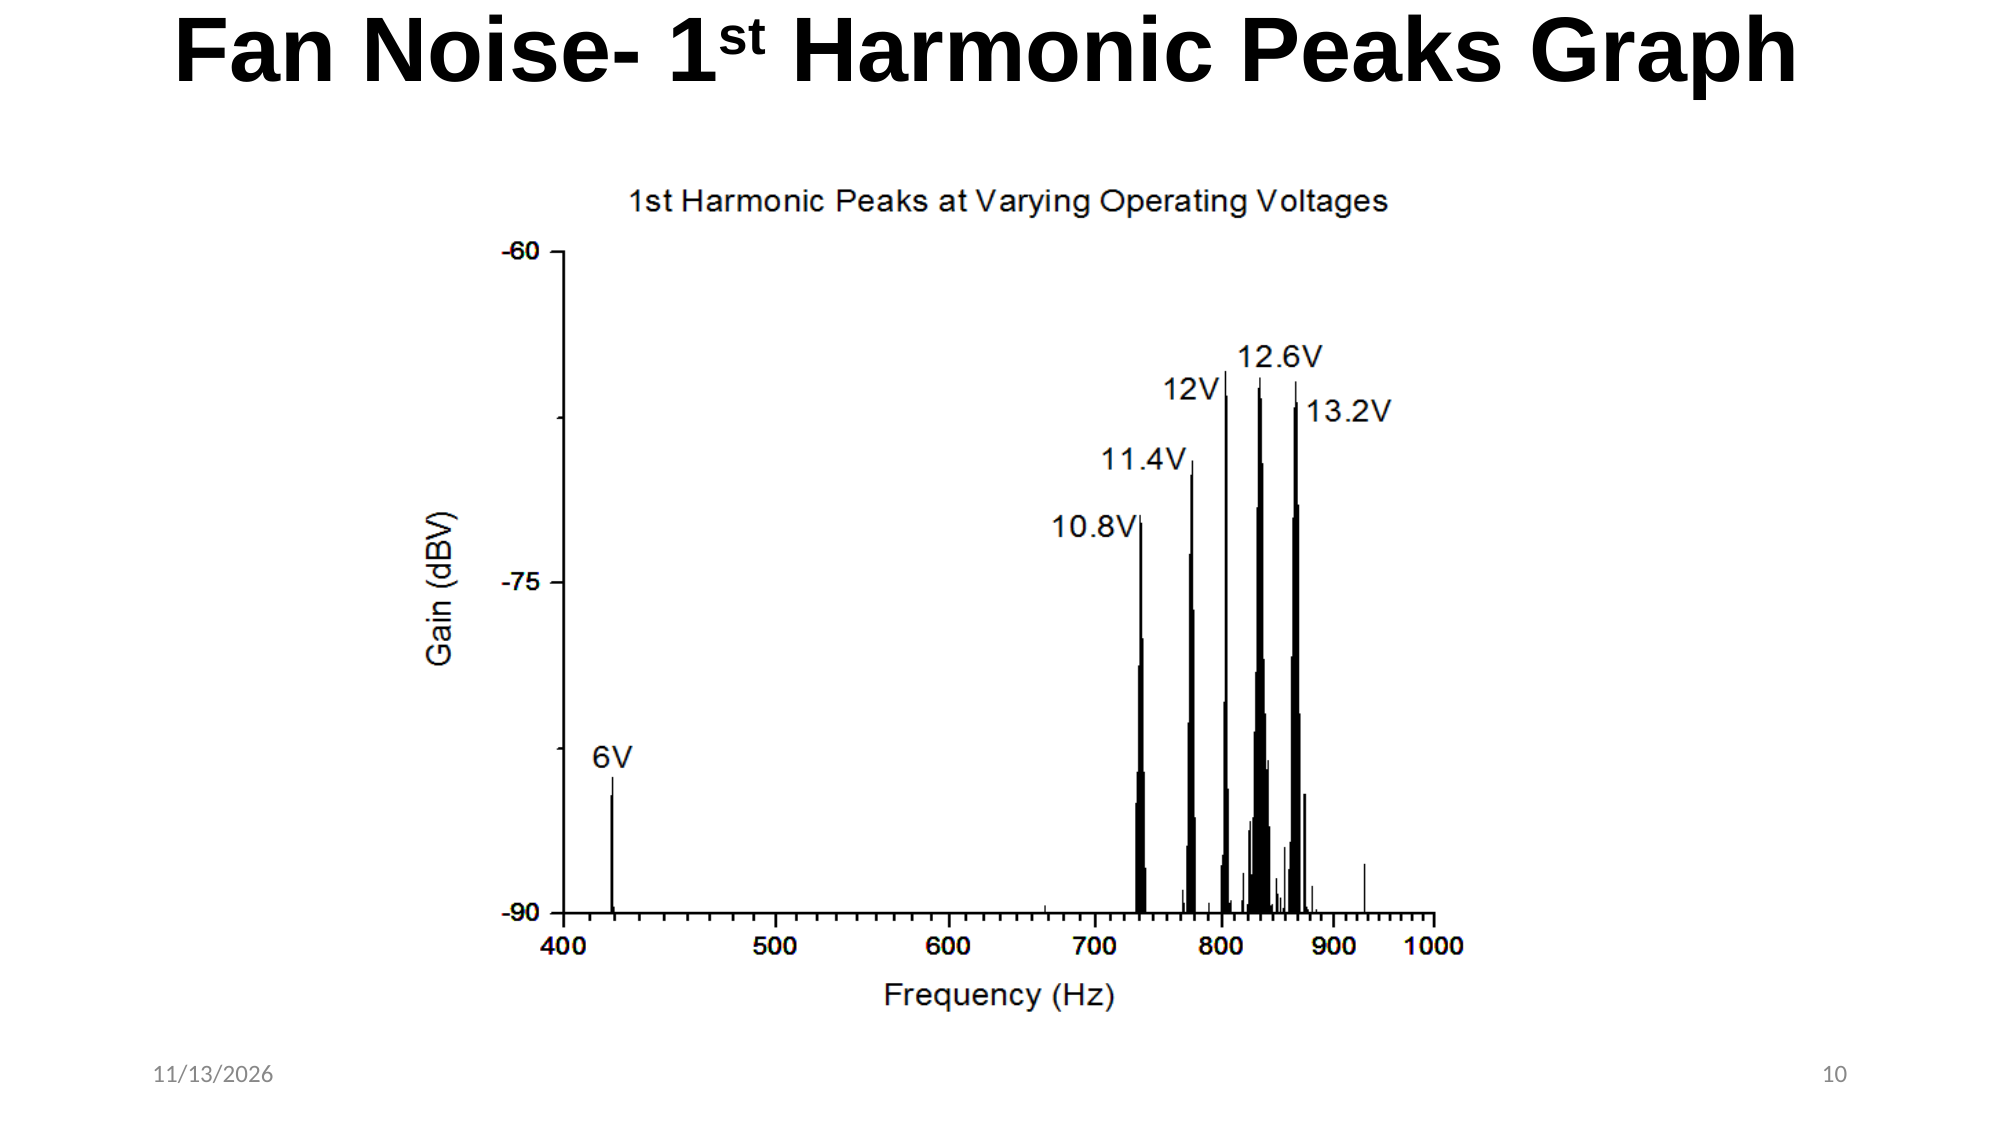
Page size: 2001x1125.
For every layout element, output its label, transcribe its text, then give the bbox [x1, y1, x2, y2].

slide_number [137, 1042, 588, 1103]
title Fan Noise- 1st Harmonic Peaks Graph [0, 0, 2000, 105]
slide_number 10 [1412, 1042, 1863, 1103]
picture [396, 173, 1540, 1043]
